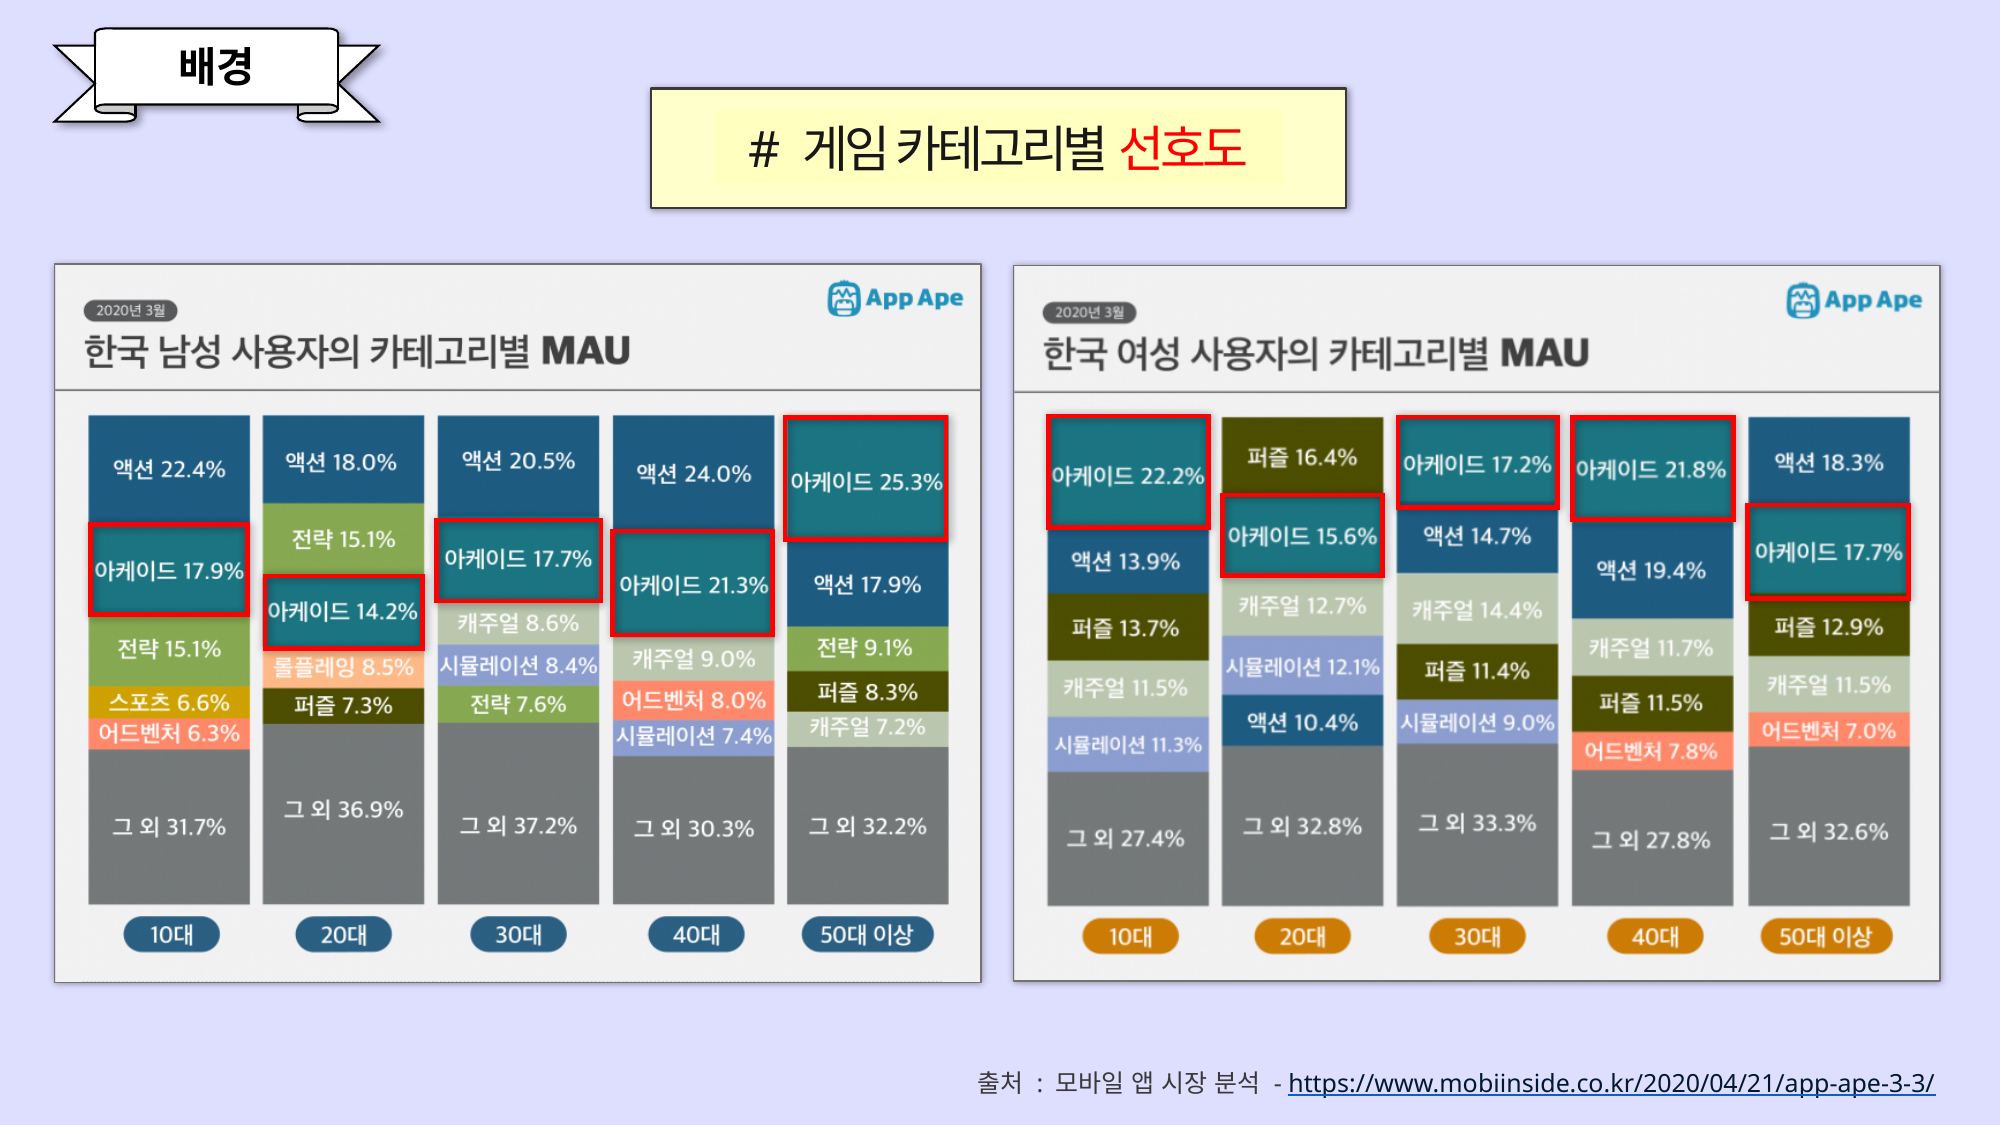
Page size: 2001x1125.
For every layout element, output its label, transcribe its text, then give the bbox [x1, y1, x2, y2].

text_box Q&A [97, 106, 134, 113]
text_box [650, 87, 1347, 209]
text_box 출처 : 모바일 앱 시장 분석 - https://www.mobiinside.co.kr/2020/04/21/app-ape-3-3/ [963, 1054, 2000, 1109]
text_box 배경 [132, 31, 301, 102]
picture [1014, 266, 1940, 981]
text_box [51, 27, 382, 123]
text_box Q&A [299, 106, 336, 113]
text_box # 게임 카테고리별 선호도 [713, 110, 1284, 186]
picture [55, 264, 981, 982]
